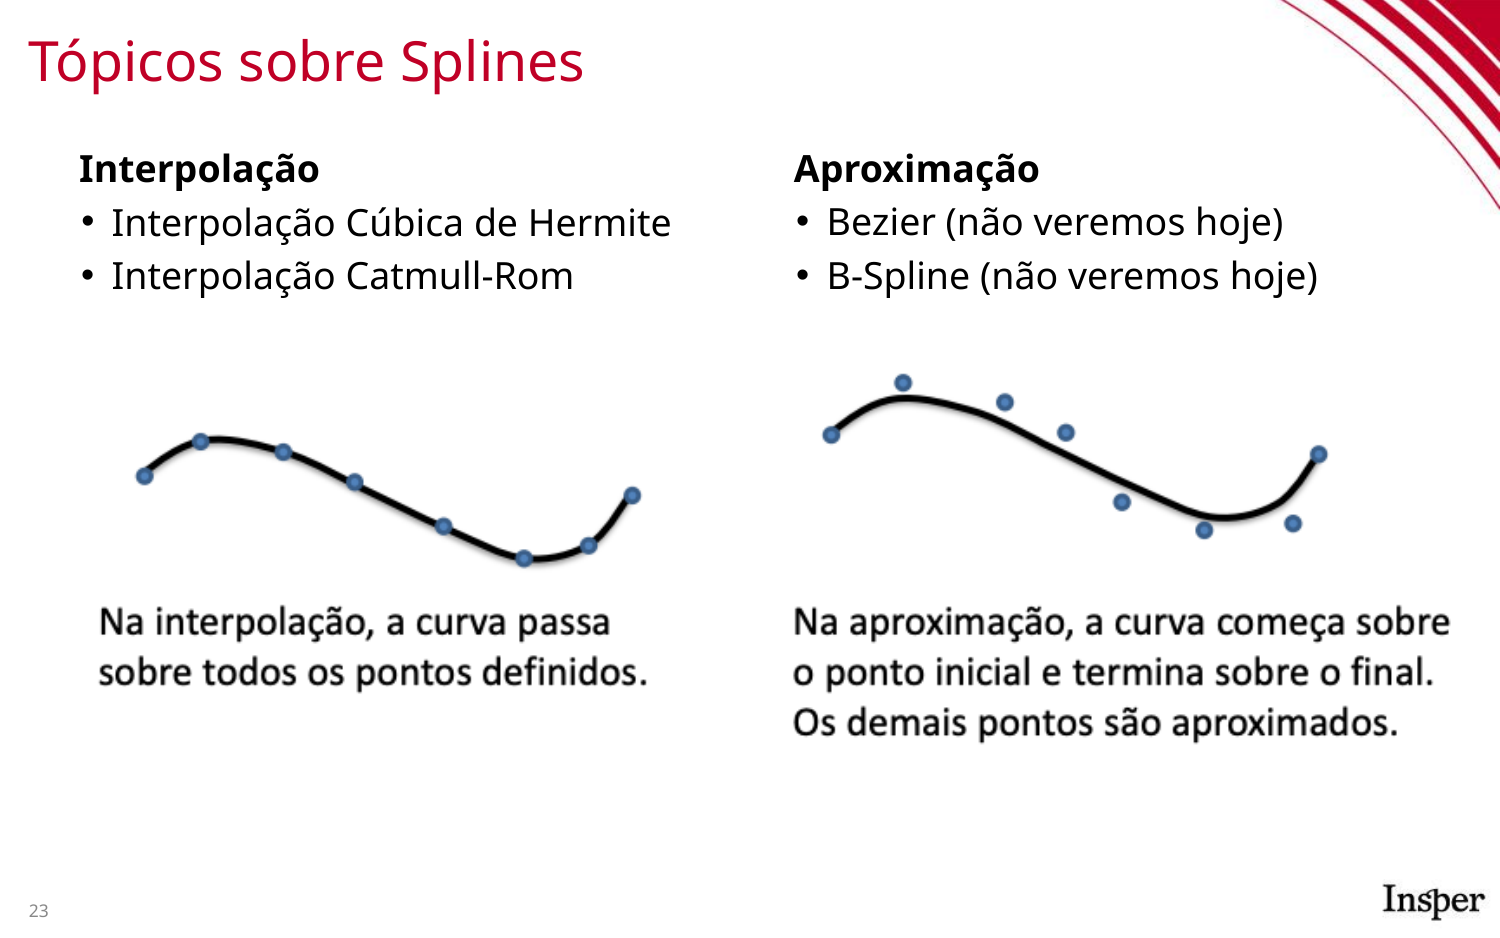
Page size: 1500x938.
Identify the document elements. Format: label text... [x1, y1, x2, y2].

list Interpolação Interpolação Cúbica de Hermite Interpolação Catmull-Rom [64, 137, 736, 317]
slide_number 23 [0, 887, 78, 938]
title Tópicos sobre Splines [13, 18, 1397, 104]
list Aproximação Bezier (não veremos hoje) B-Spline (não veremos hoje) [779, 137, 1476, 349]
picture [57, 0, 1500, 938]
